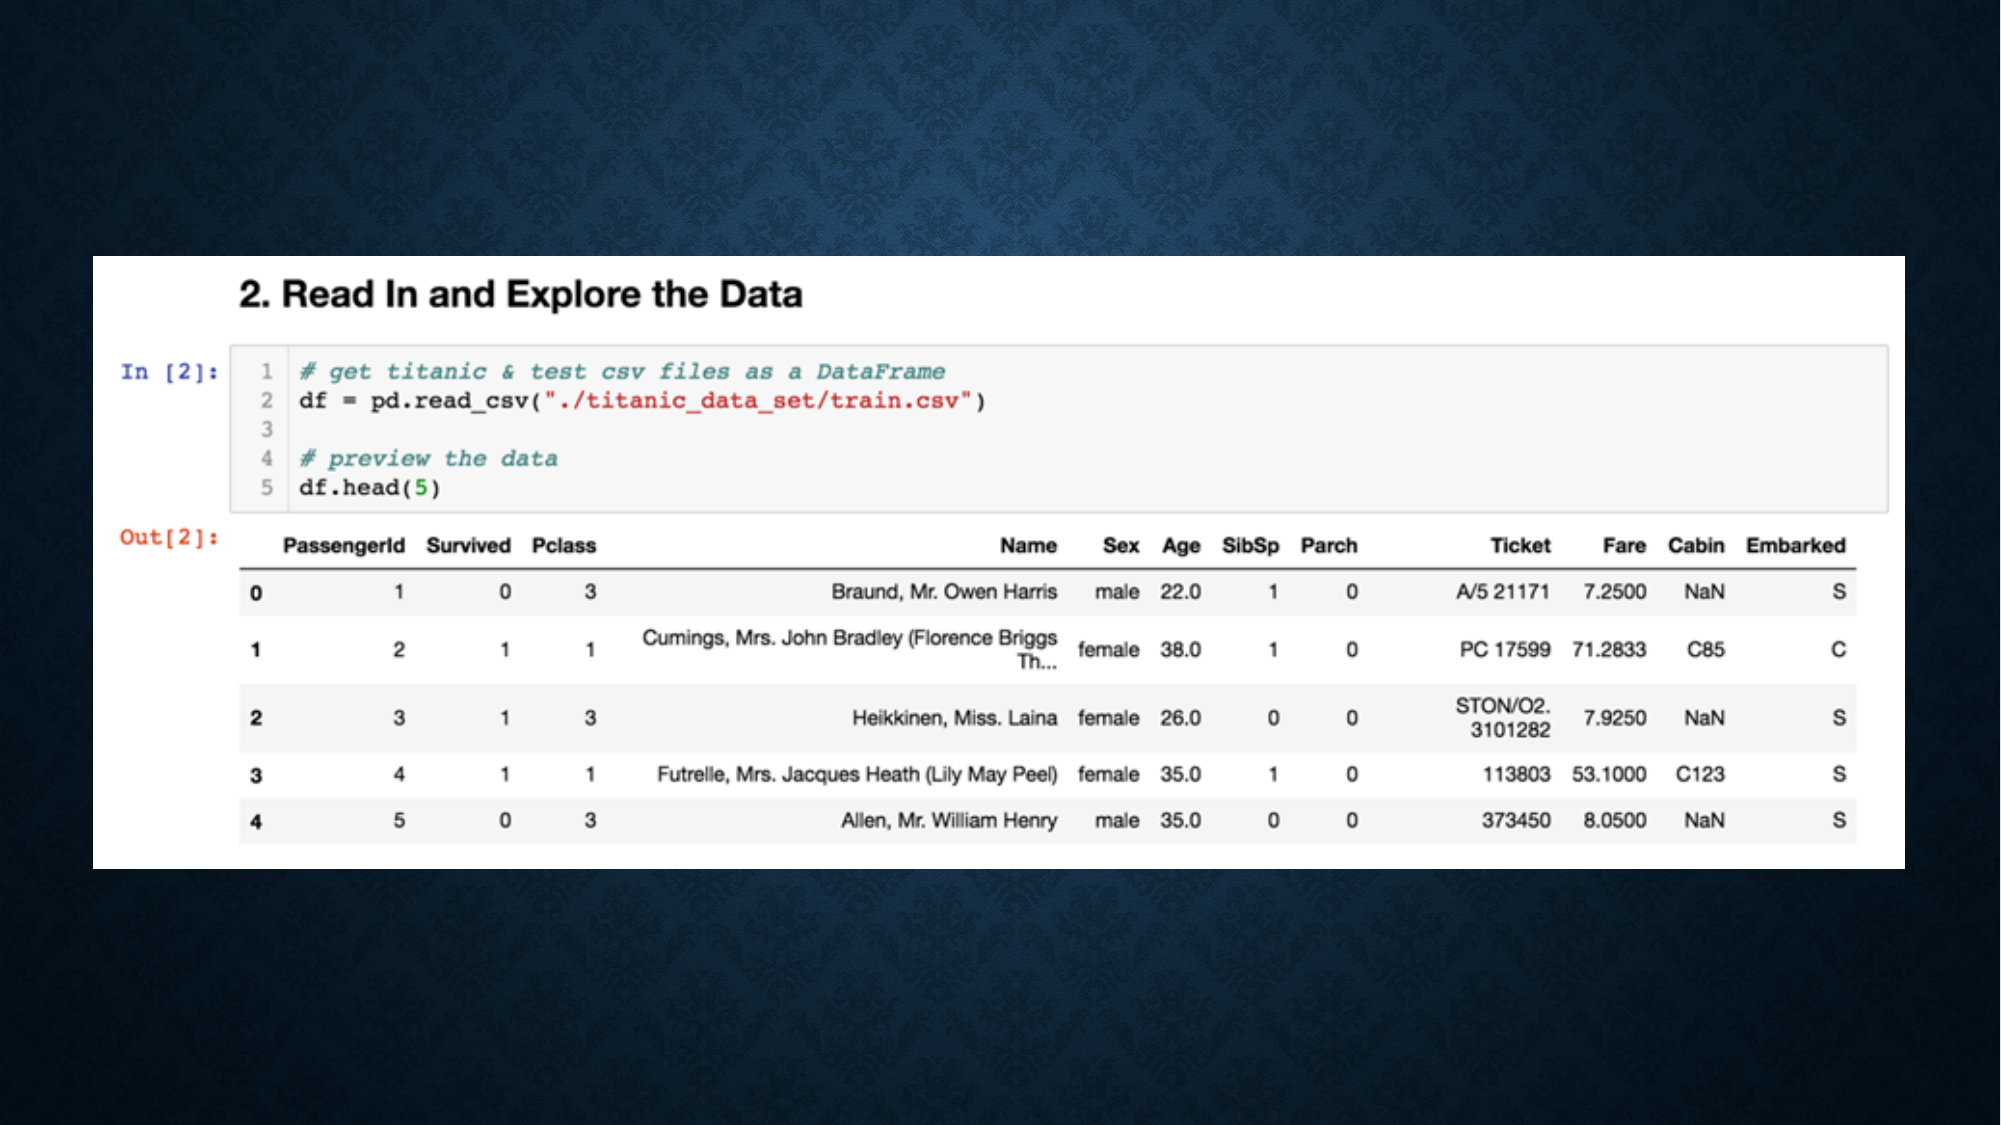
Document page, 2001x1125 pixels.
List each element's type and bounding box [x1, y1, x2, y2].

list [93, 255, 1905, 870]
